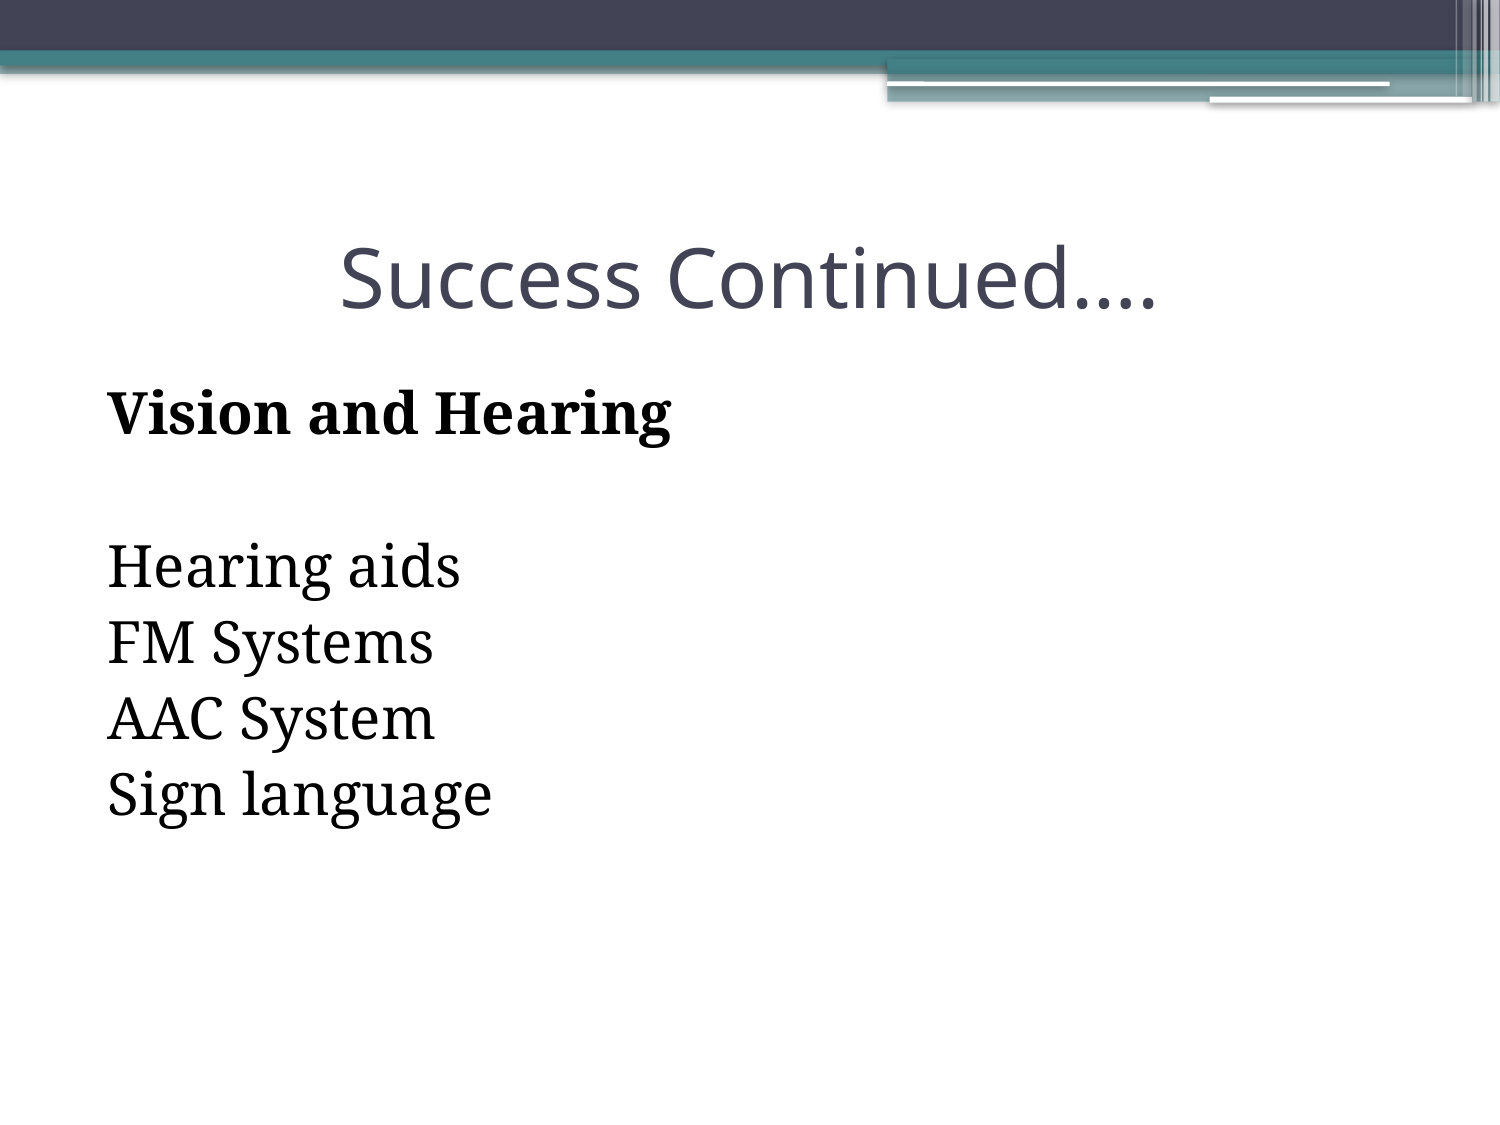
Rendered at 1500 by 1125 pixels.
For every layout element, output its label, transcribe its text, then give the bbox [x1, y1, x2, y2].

list Vision and Hearing Hearing aids FM Systems AAC System Sign language [75, 368, 1425, 1079]
title Success Continued…. [75, 187, 1425, 363]
